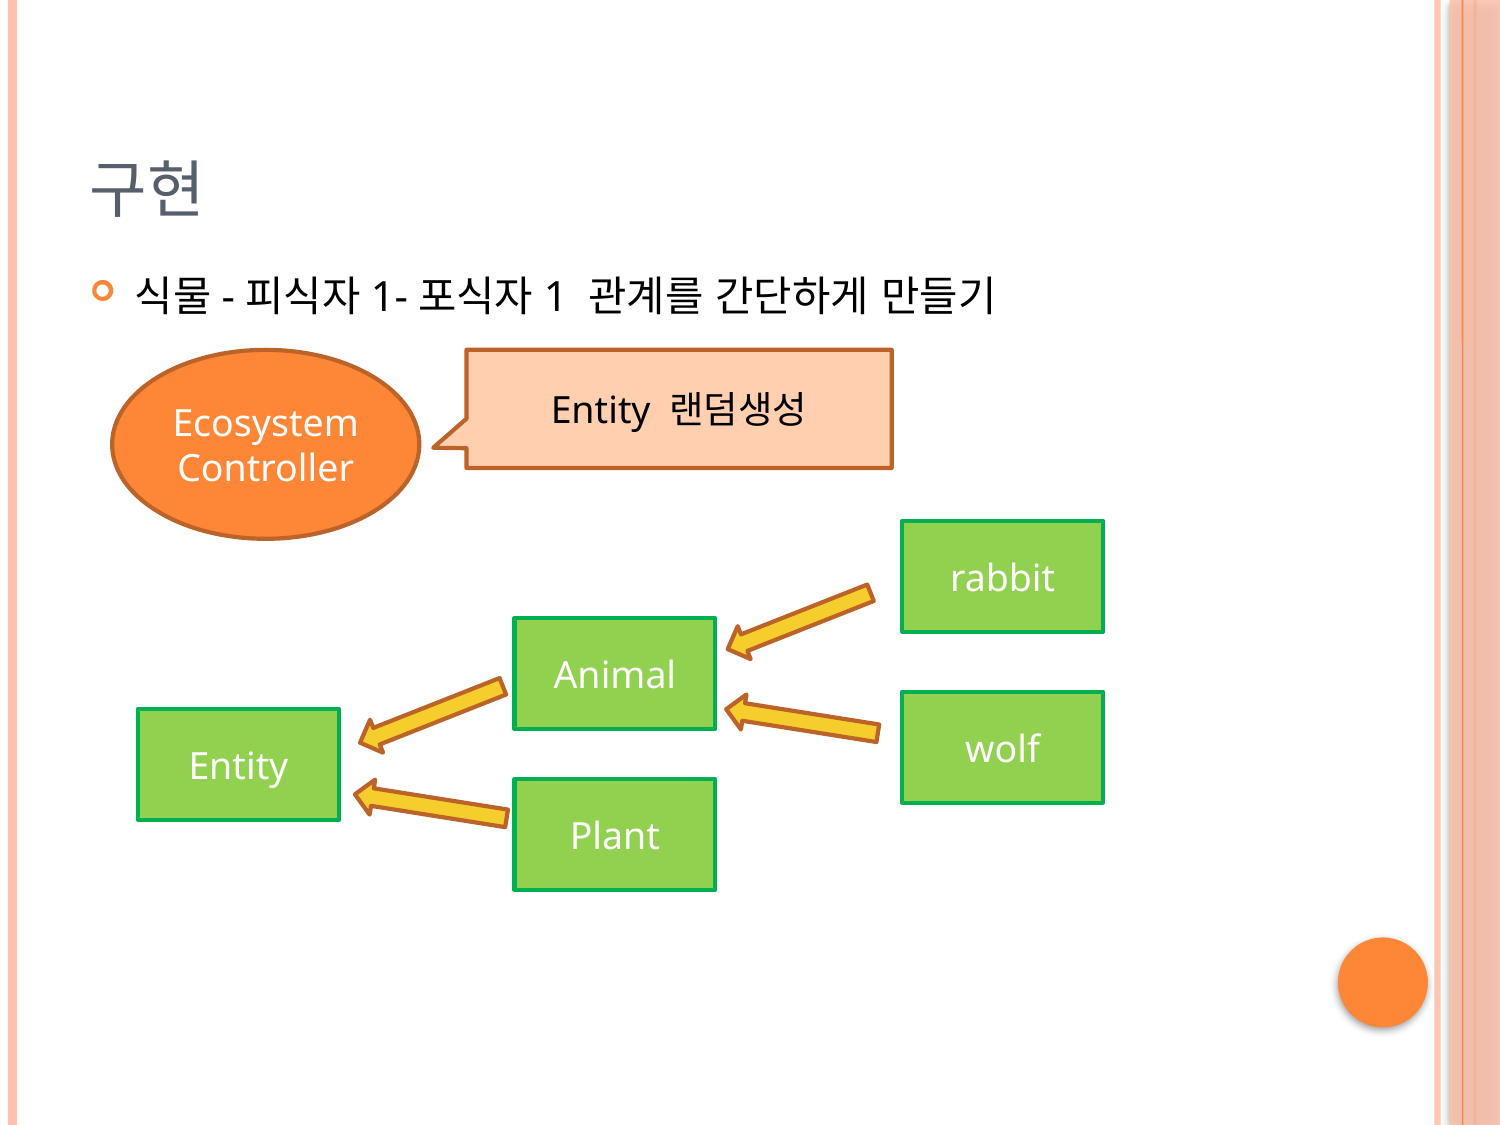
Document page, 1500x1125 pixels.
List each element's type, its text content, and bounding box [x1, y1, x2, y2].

text_box [724, 692, 882, 745]
text_box Plant [512, 777, 717, 892]
text_box rabbit [900, 519, 1105, 634]
text_box Ecosystem Controller [110, 347, 422, 541]
text_box [352, 777, 511, 830]
text_box Animal [512, 616, 717, 731]
text_box [358, 676, 509, 755]
title 구현 [75, 45, 1300, 233]
list 식물-피식자1-포식자1 관계를 간단하게 만들기 [75, 262, 1300, 1062]
text_box Entity [136, 707, 341, 822]
text_box Entity 랜덤생성 [431, 347, 894, 471]
text_box [725, 582, 876, 662]
text_box wolf [900, 690, 1105, 805]
